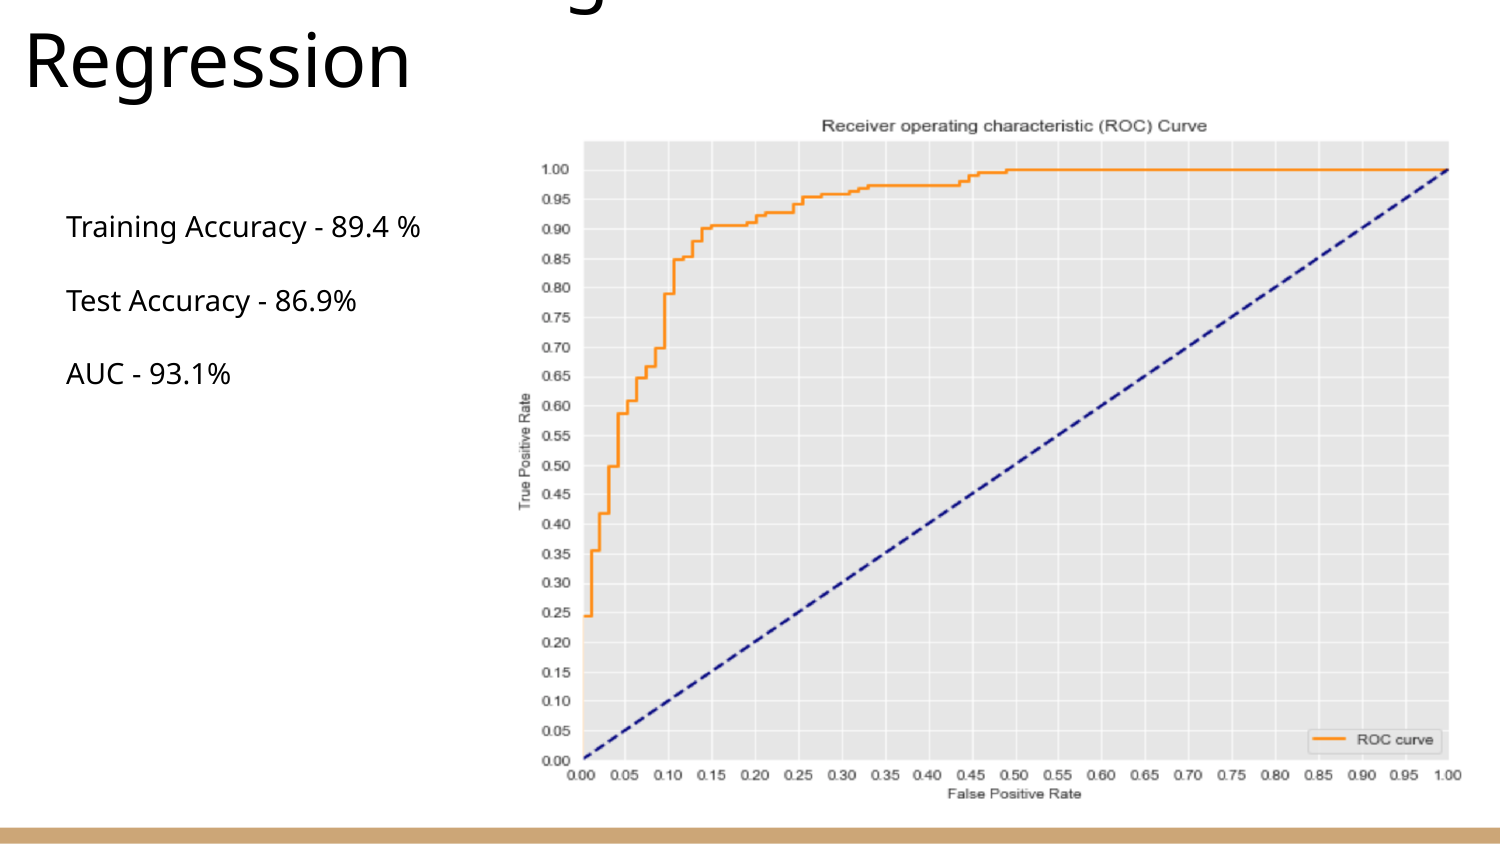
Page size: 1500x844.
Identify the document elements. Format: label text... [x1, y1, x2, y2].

title First Model - Logistic Regression [8, 0, 900, 118]
picture [498, 93, 1488, 821]
list Training Accuracy - 89.4 % Test Accuracy - 86.9% AUC - 93.1% [51, 188, 466, 780]
